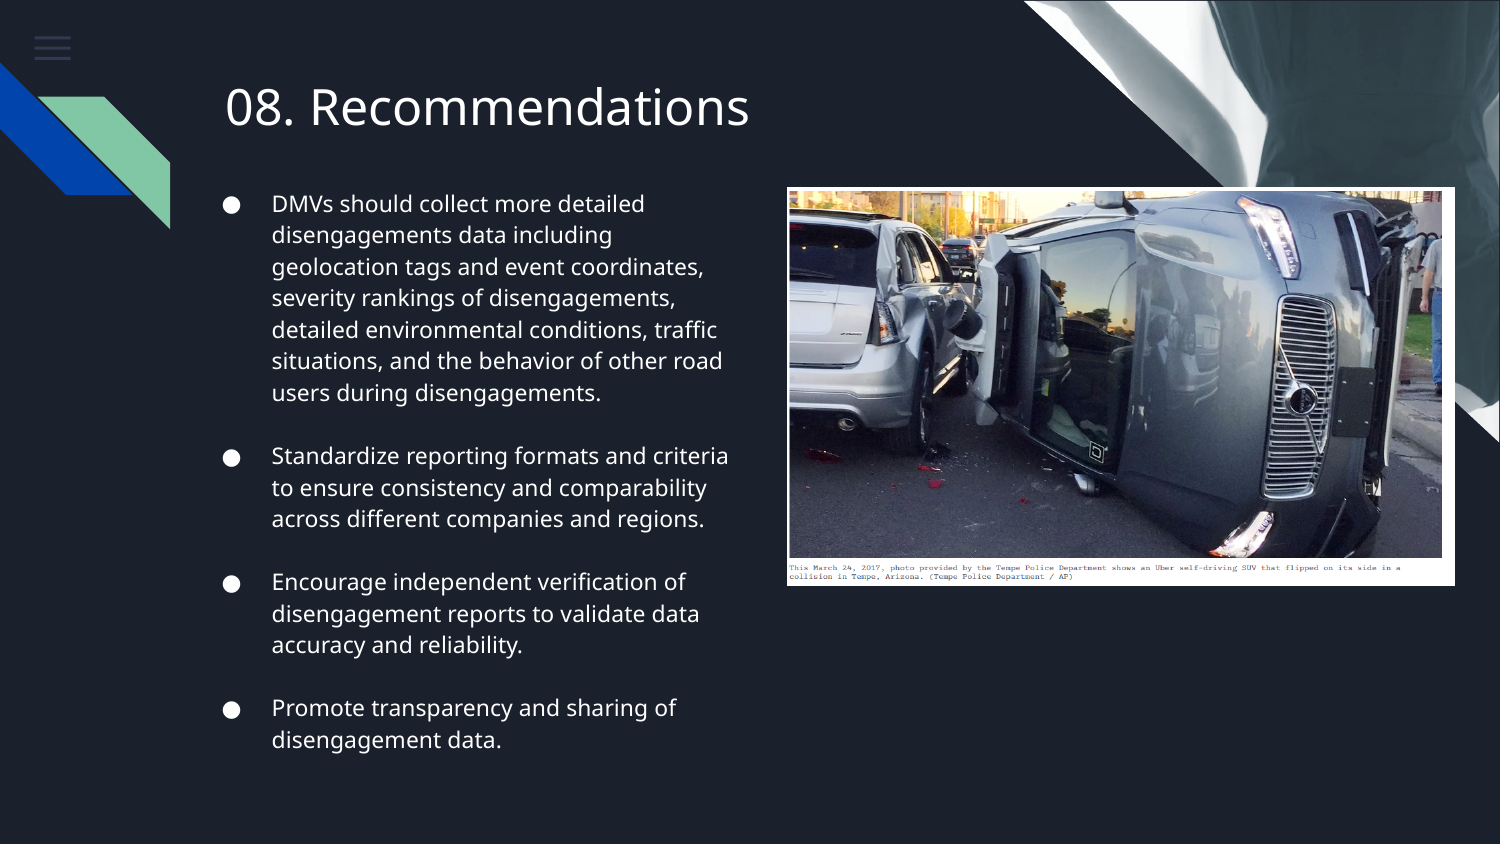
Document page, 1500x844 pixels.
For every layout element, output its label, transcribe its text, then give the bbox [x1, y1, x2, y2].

picture [787, 0, 1500, 586]
list DMVs should collect more detailed disengagements data including geolocation tags and event coordinates, severity rankings of disengagements, detailed environmental conditions, traffic situations, and the behavior of other road users during disengagements. Standardize reporting formats and criteria to ensure consistency and comparability across different companies and regions. Encourage independent verification of disengagement reports to validate data accuracy and reliability. Promote transparency and sharing of disengagement data. [181, 170, 750, 821]
title 08. Recommendations [210, 60, 1018, 211]
